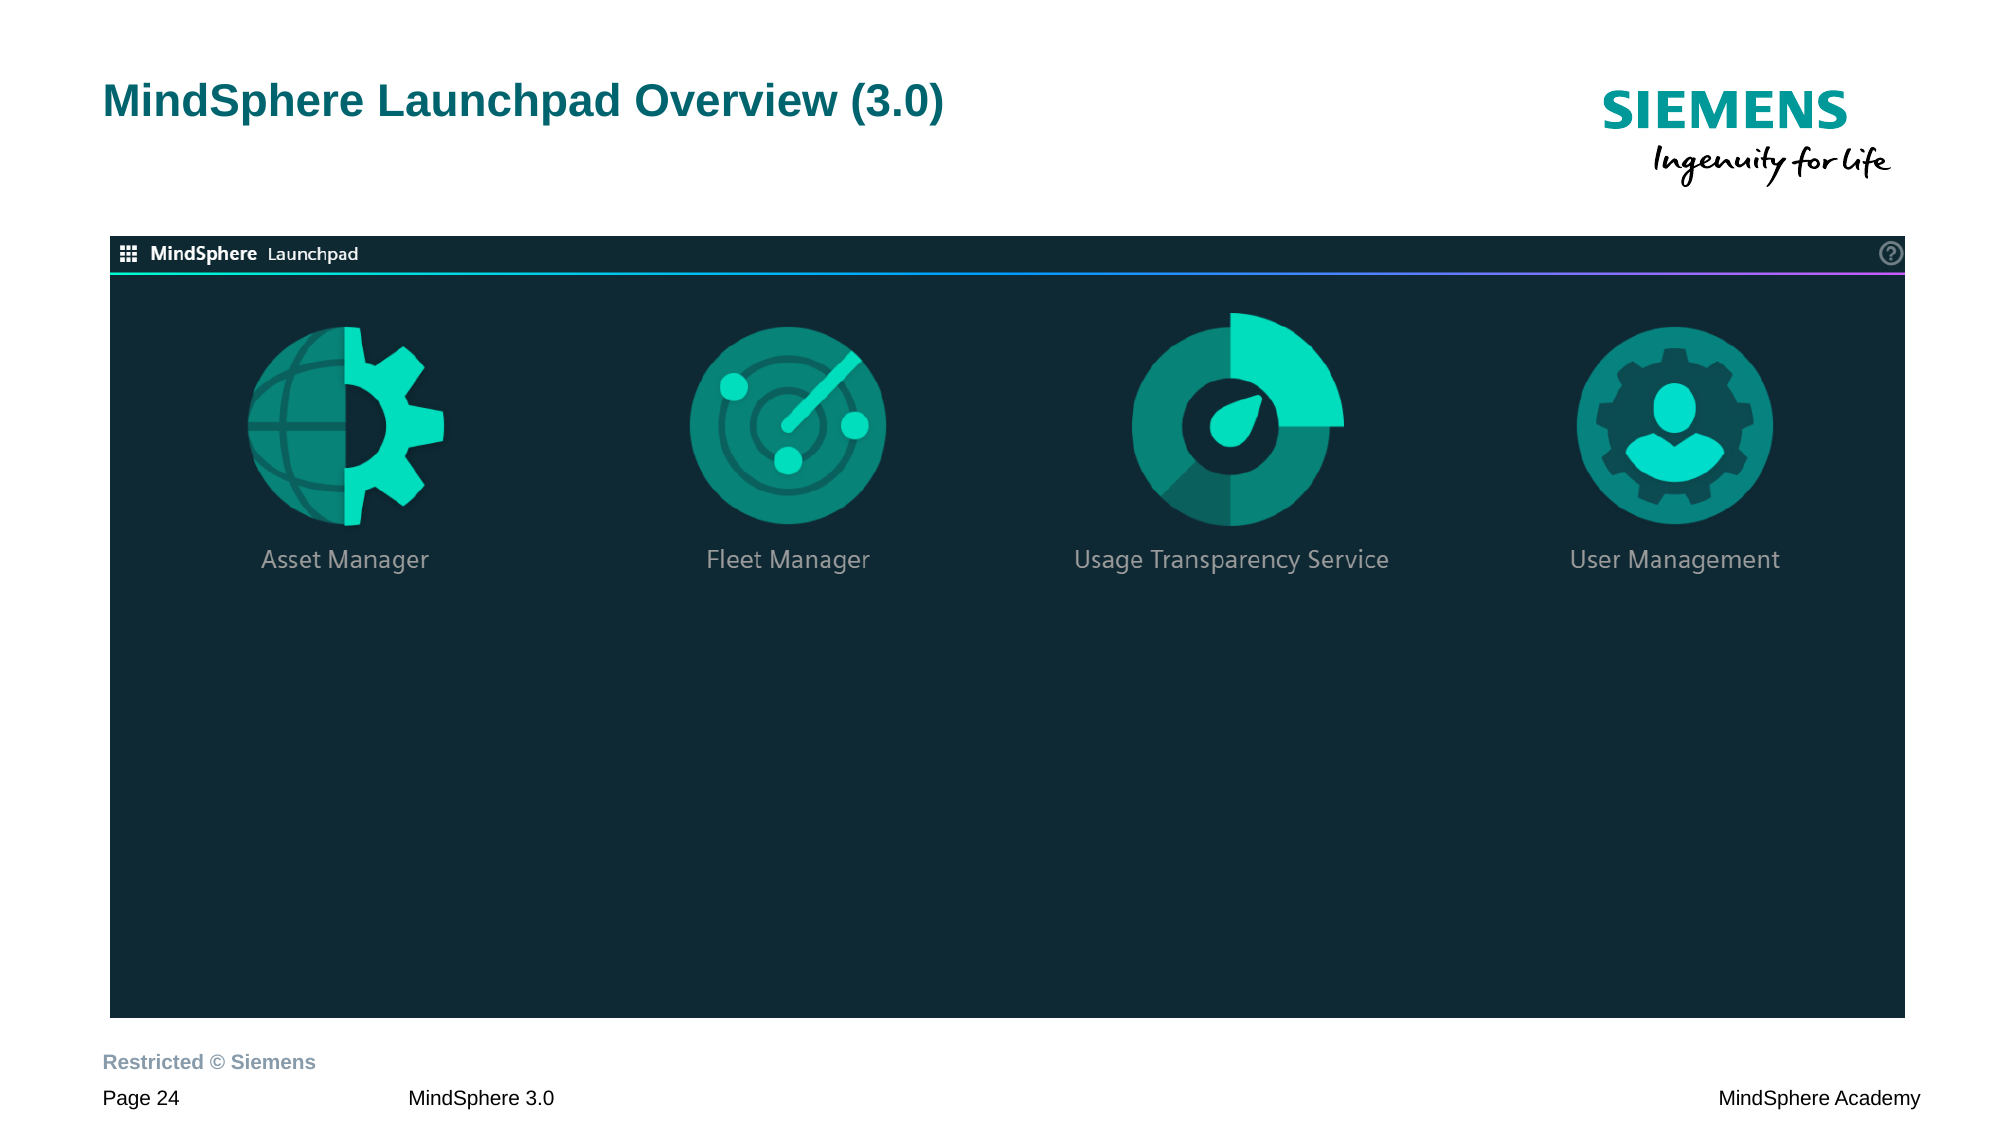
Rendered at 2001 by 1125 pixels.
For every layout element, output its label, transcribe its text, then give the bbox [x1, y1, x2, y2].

title MindSphere Launchpad Overview (3.0) [0, 0, 2000, 237]
picture [110, 235, 1905, 1018]
